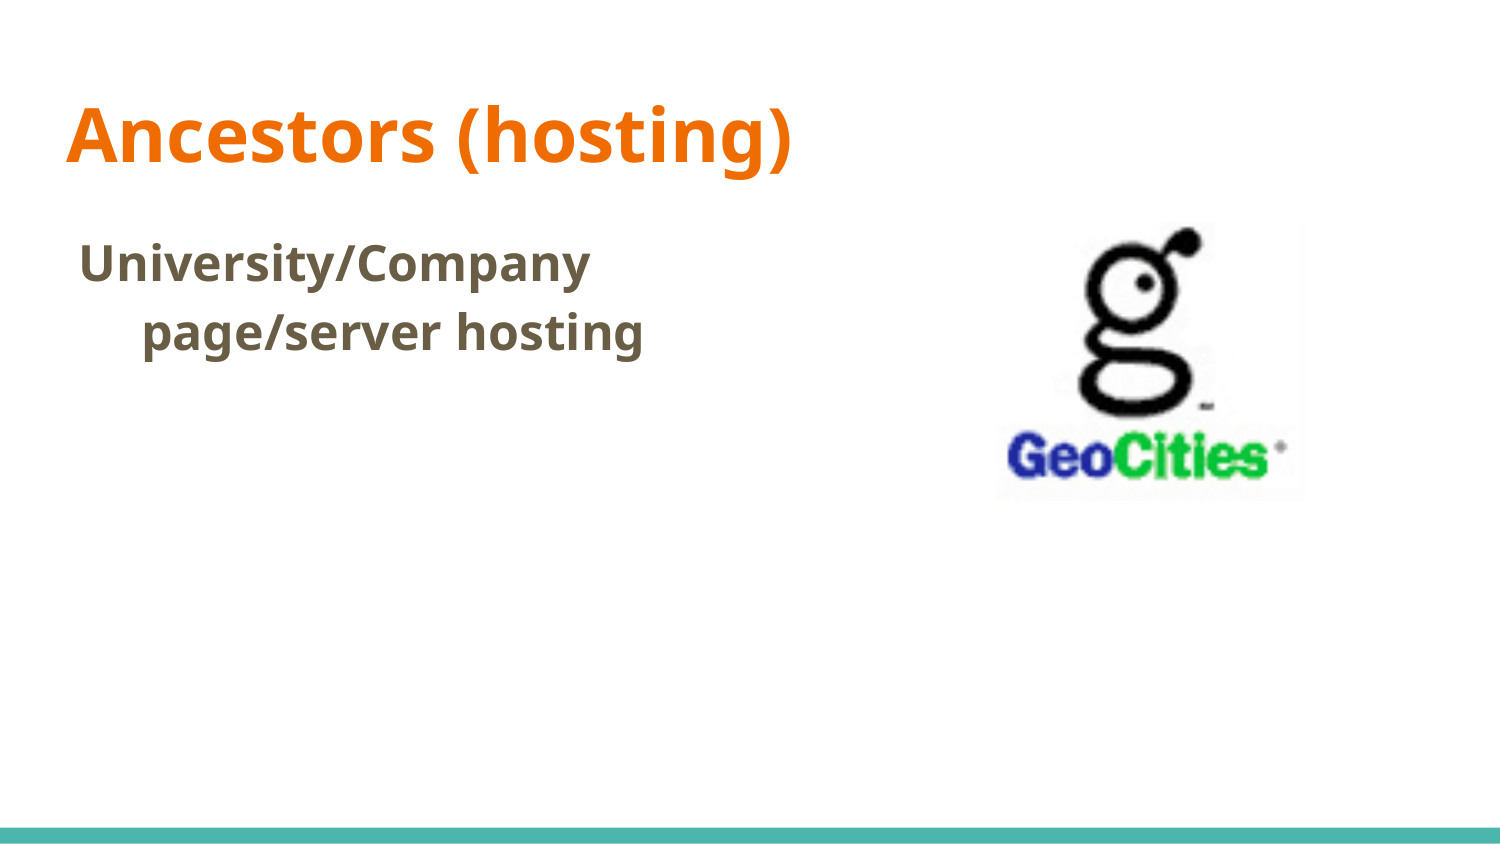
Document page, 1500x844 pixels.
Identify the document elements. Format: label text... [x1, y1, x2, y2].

picture [995, 221, 1305, 501]
list University/Company page/server hosting [51, 207, 755, 750]
title Ancestors (hosting) [51, 72, 1449, 189]
